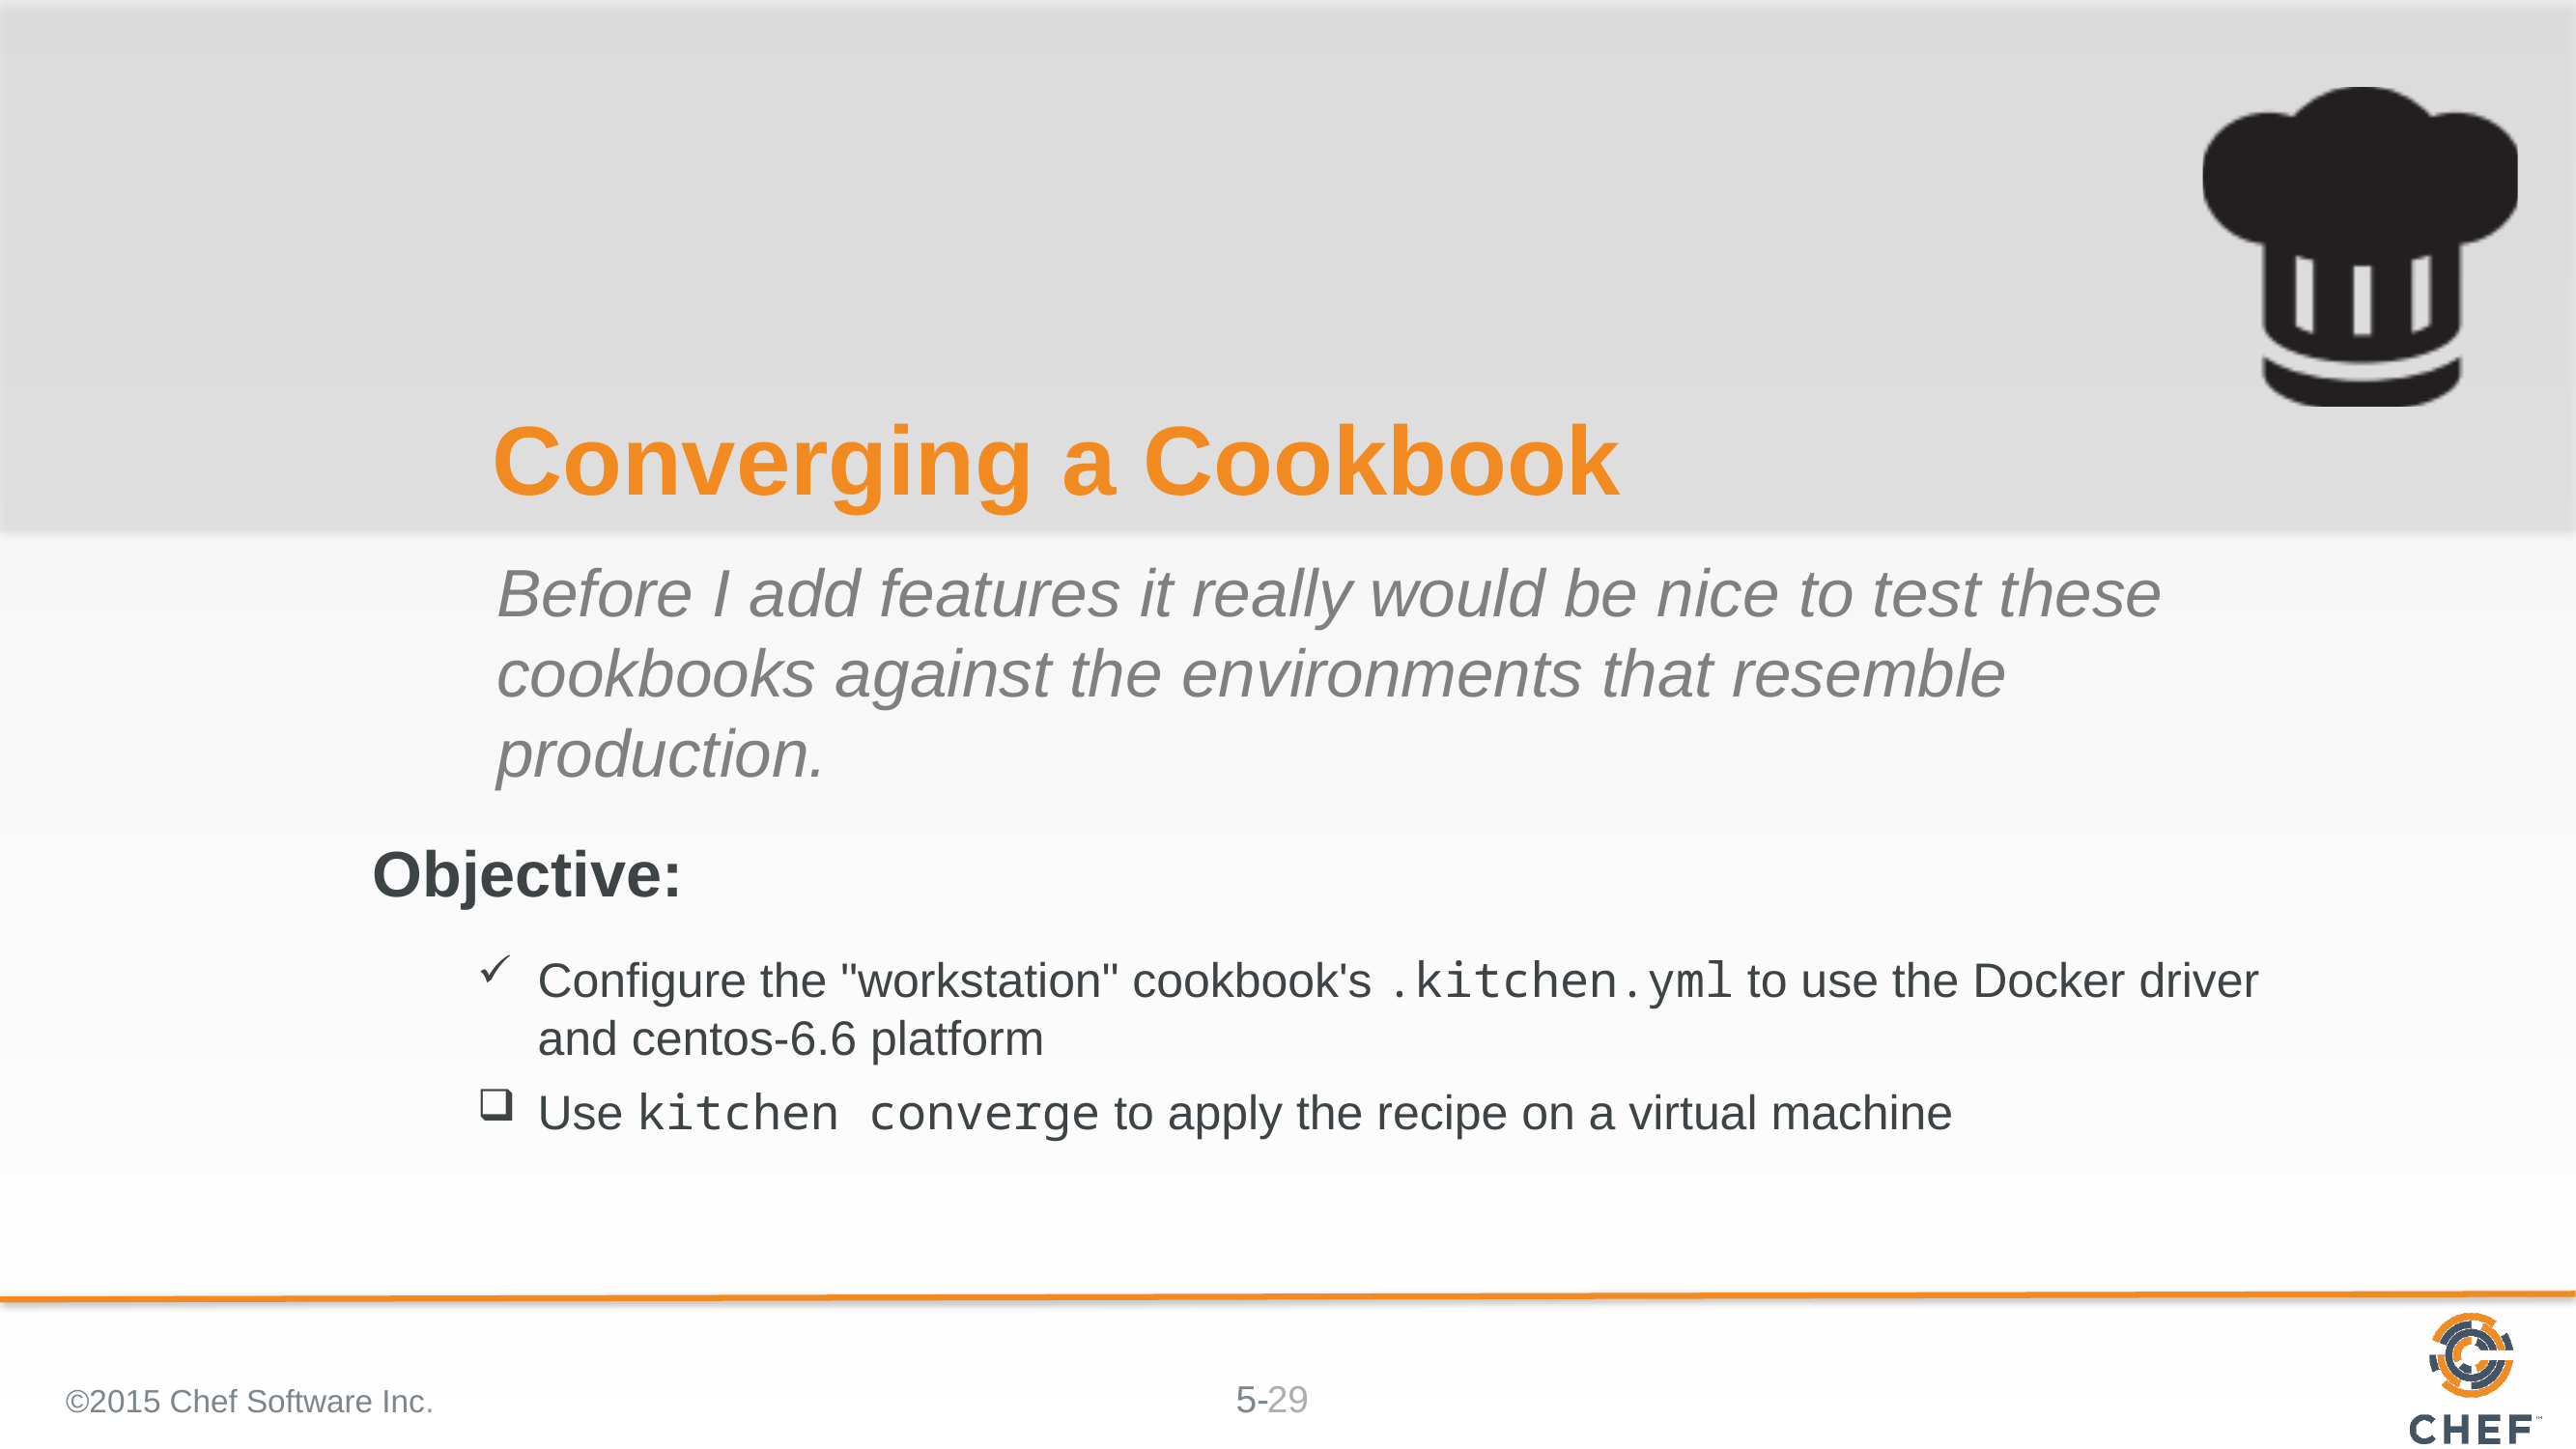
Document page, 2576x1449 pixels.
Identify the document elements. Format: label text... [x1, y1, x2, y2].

slide_number 29 [998, 1359, 1578, 1437]
list Configure the "workstation" cookbook's .kitchen.yml to use the Docker driver and centos-6.6 platform Use kitchen converge to apply the recipe on a virtual machine [477, 949, 2271, 1243]
footer ©2015 Chef Software Inc. [51, 1359, 952, 1440]
picture [2399, 1297, 2550, 1449]
list Before I add features it really would be nice to test these cookbooks against the environments that resemble production. [478, 549, 2272, 791]
title Converging a Cookbook [477, 395, 2217, 531]
